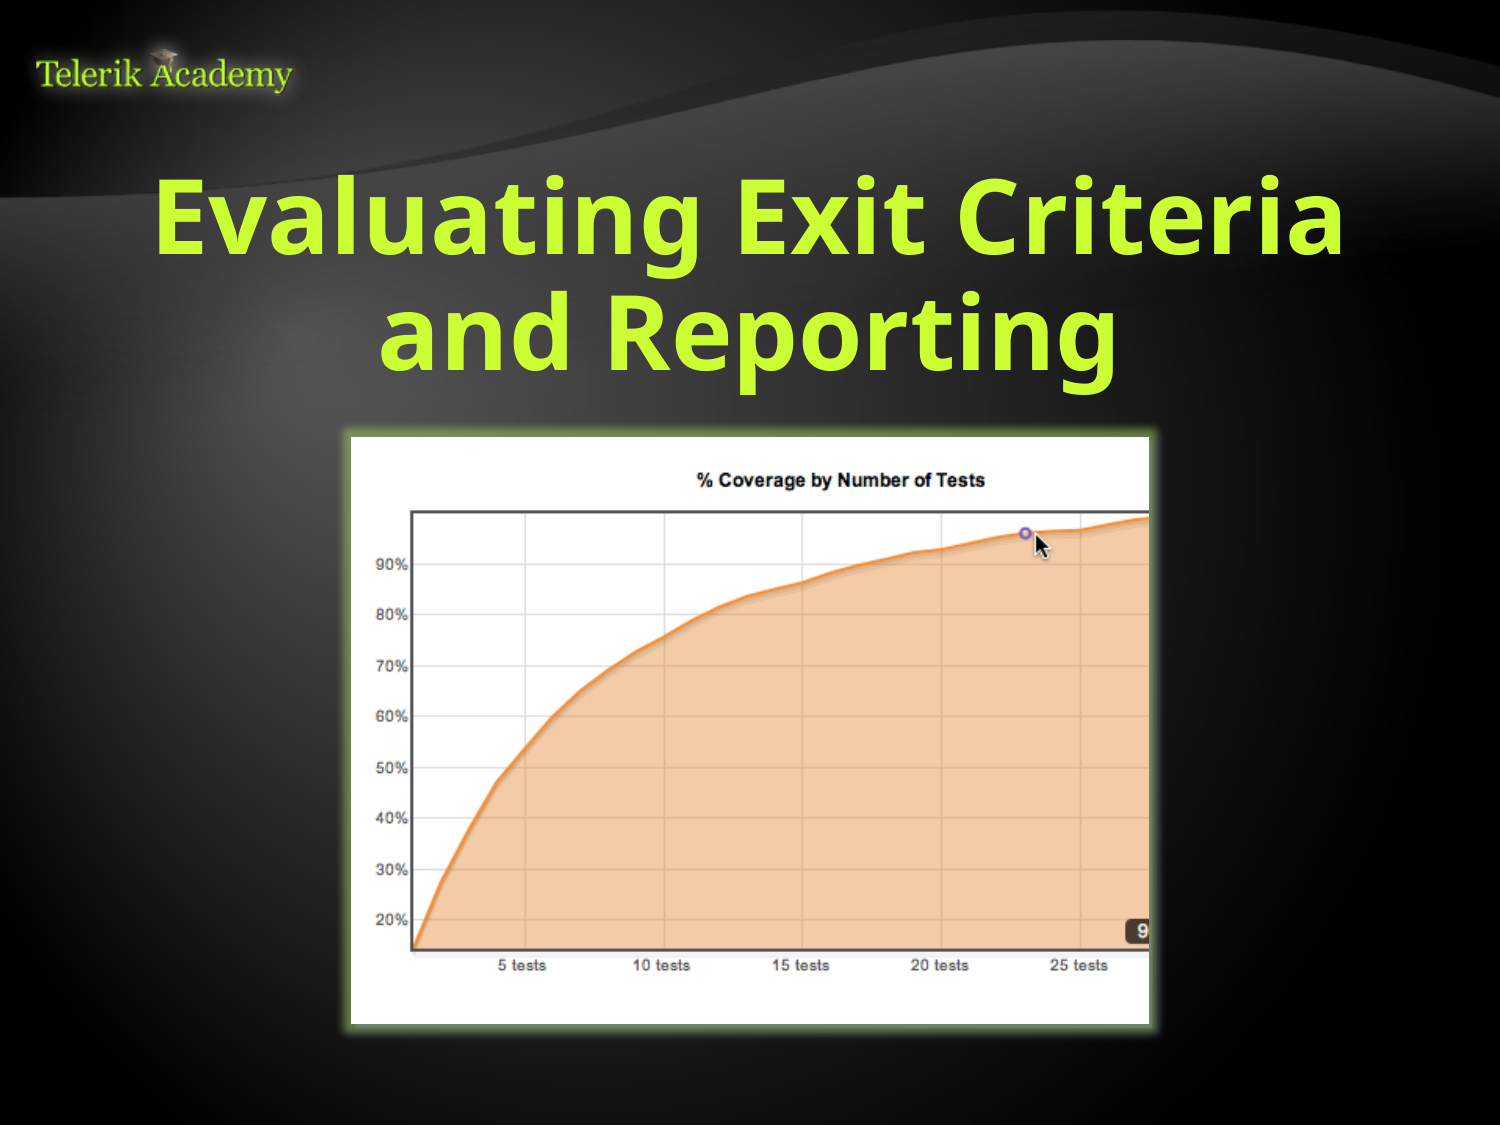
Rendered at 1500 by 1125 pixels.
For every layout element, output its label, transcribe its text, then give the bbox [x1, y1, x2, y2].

picture [0, 0, 1500, 1125]
title Evaluating Exit Criteria and Reporting [99, 174, 1400, 375]
